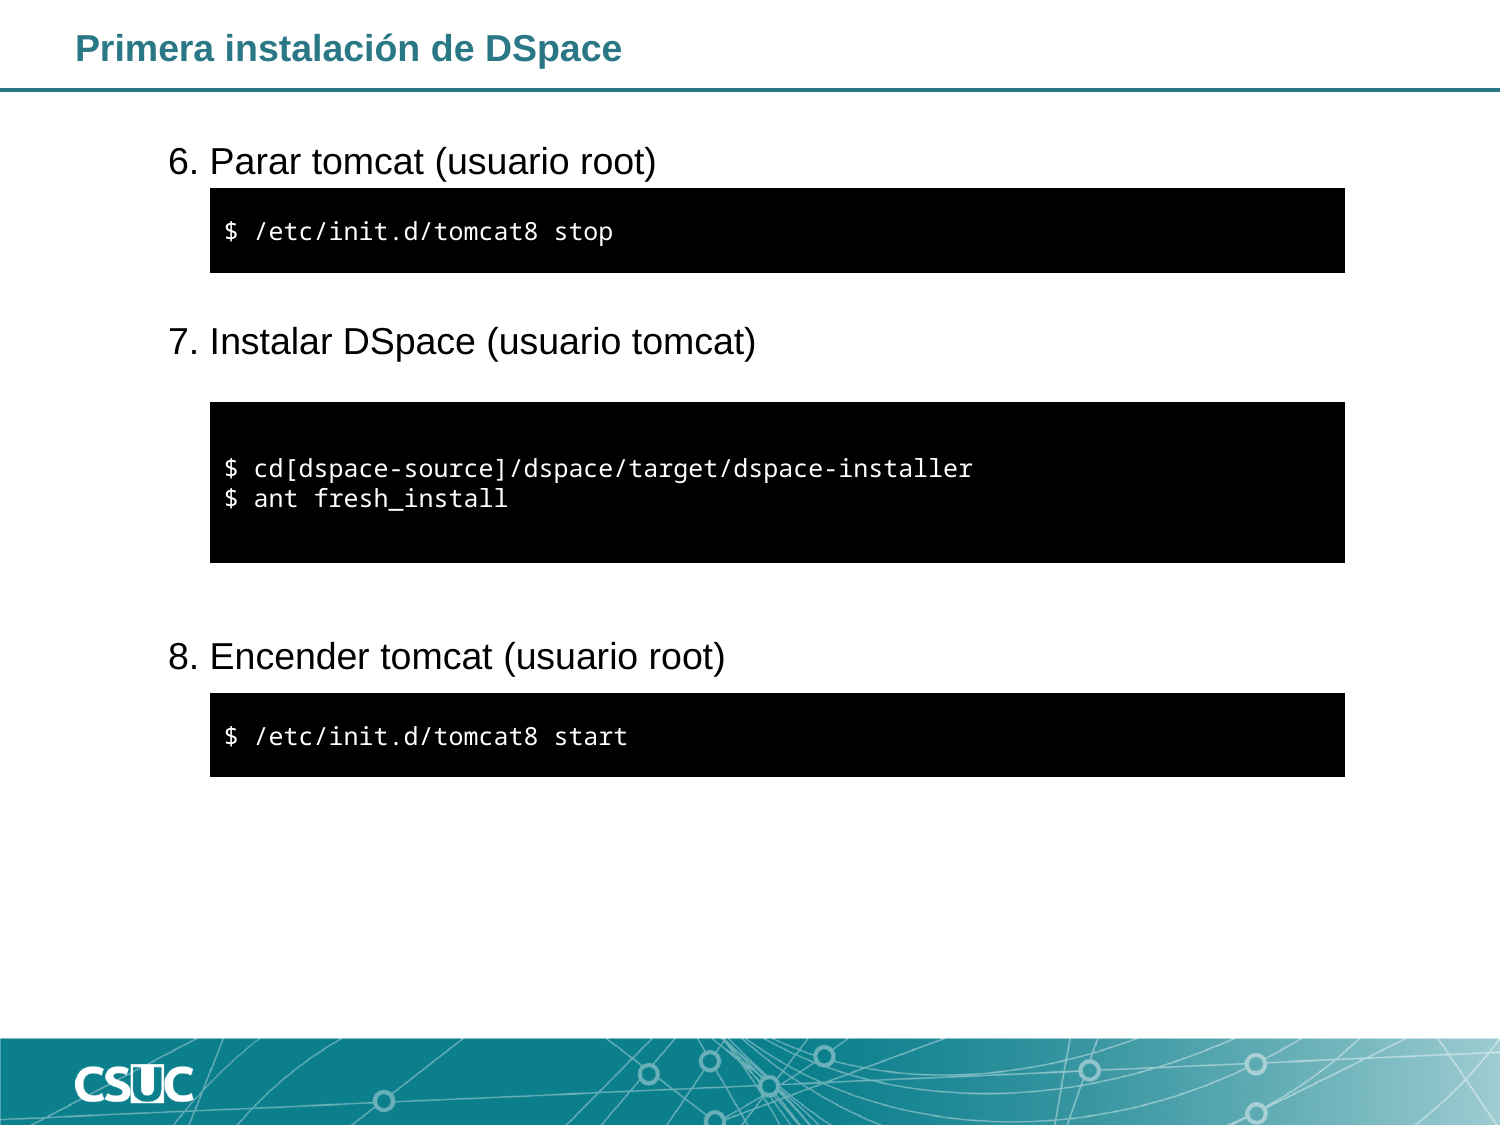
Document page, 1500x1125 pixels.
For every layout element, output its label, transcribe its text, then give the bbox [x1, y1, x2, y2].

picture [0, 1038, 1500, 1125]
text_box Primera instalación de DSpace [74, 14, 1425, 79]
text_box $ cd[dspace-source]/dspace/target/dspace-installer $ ant fresh_install [208, 401, 1346, 564]
text_box $ /etc/init.d/tomcat8 start [208, 692, 1346, 779]
text_box $ /etc/init.d/tomcat8 stop [208, 187, 1346, 274]
text_box 6. Parar tomcat (usuario root) 7. Instalar DSpace (usuario tomcat) 8. Encender tomcat (usuario root) [153, 129, 1290, 552]
